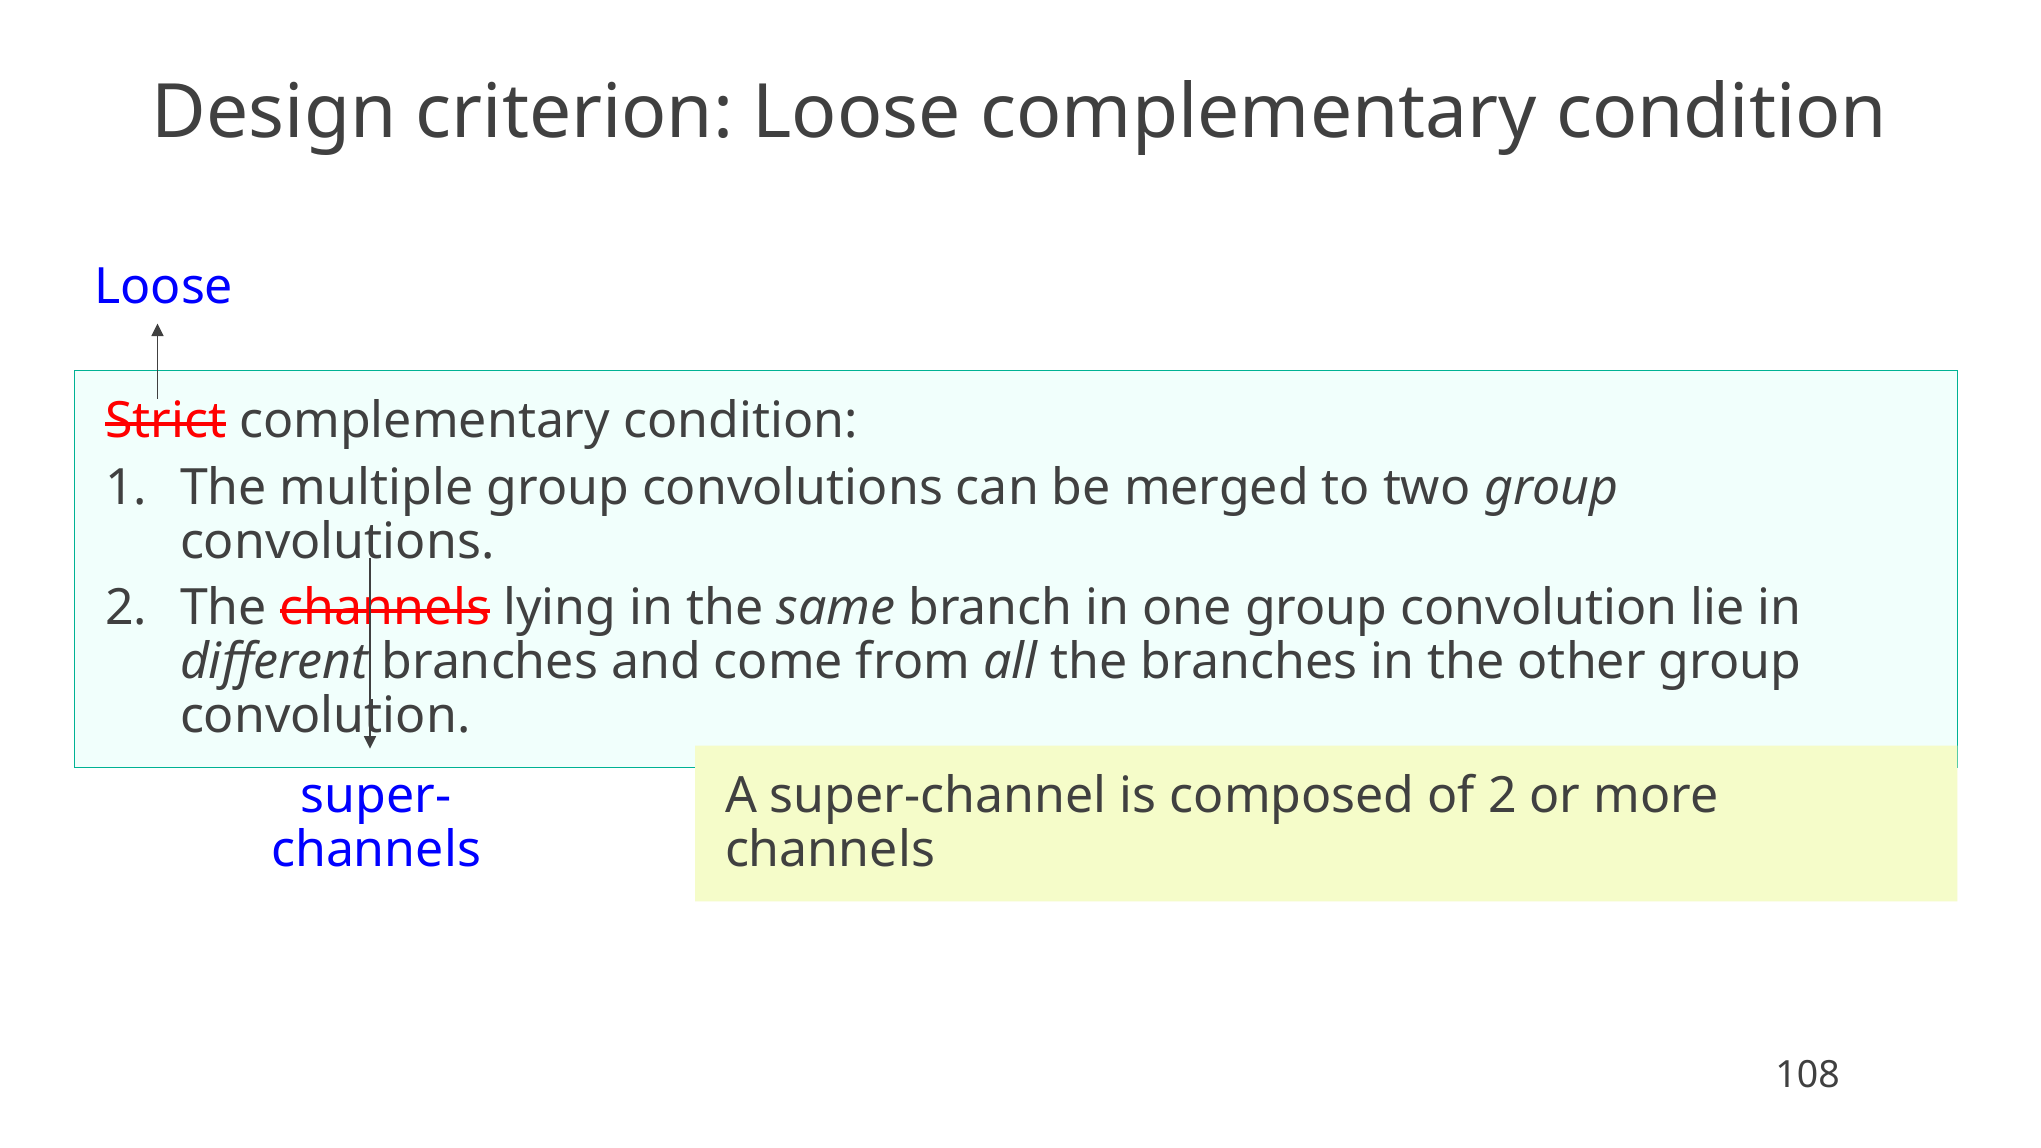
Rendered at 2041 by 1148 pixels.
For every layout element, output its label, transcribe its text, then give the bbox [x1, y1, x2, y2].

text_box Loose [32, 236, 295, 339]
text_box Design criterion: Loose complementary condition [74, 48, 1966, 178]
text_box A super-channel is composed of 2 or more channels [695, 745, 1958, 902]
text_box super-channels [182, 745, 570, 902]
text_box Strict complementary condition: The multiple group convolutions can be merged to two group convolutions. The channels lying in the same branch in one group convolution lie in different branches and come from all the branches in the other group convolution. [74, 370, 1958, 768]
slide_number 108 [1582, 1042, 2033, 1103]
